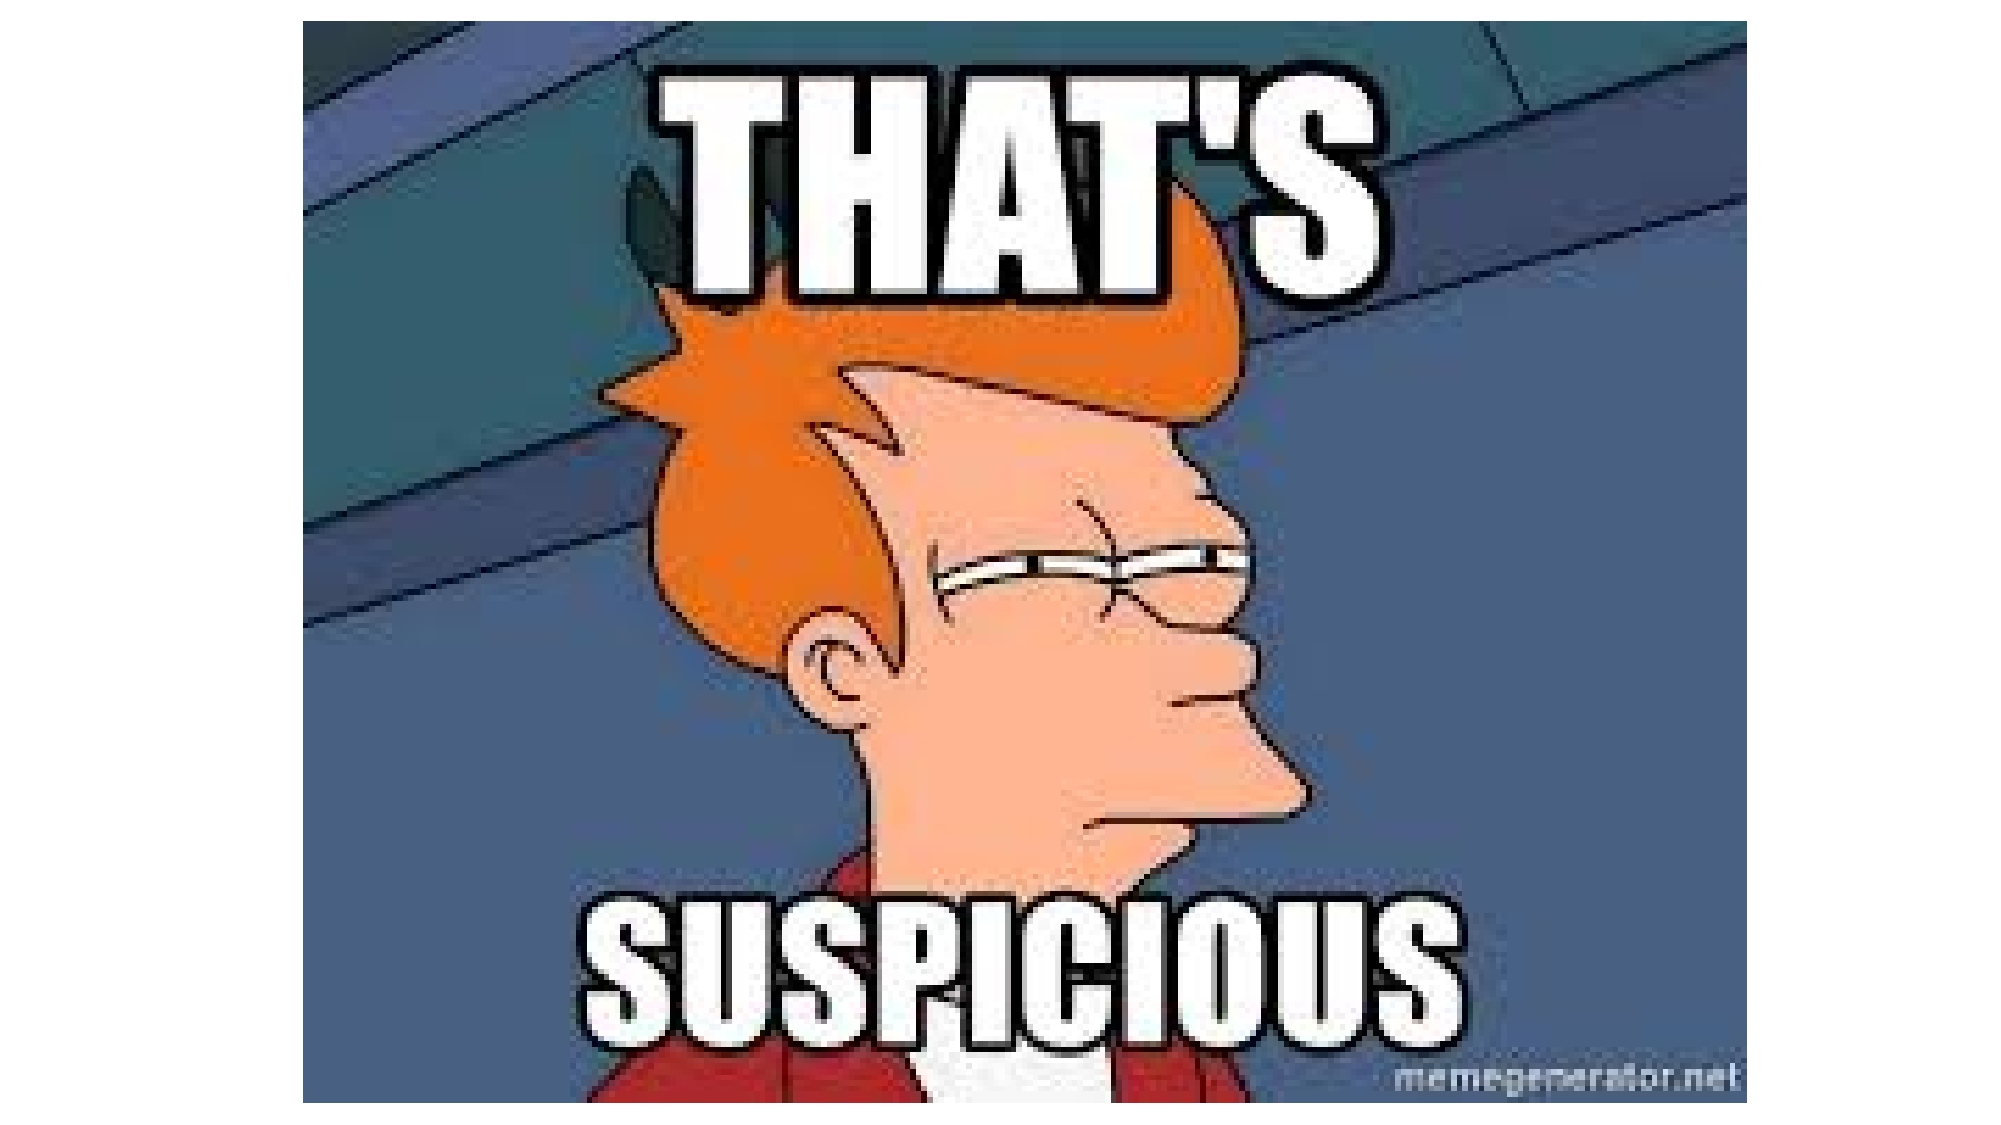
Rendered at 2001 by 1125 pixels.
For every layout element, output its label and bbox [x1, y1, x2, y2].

picture [303, 21, 1747, 1104]
